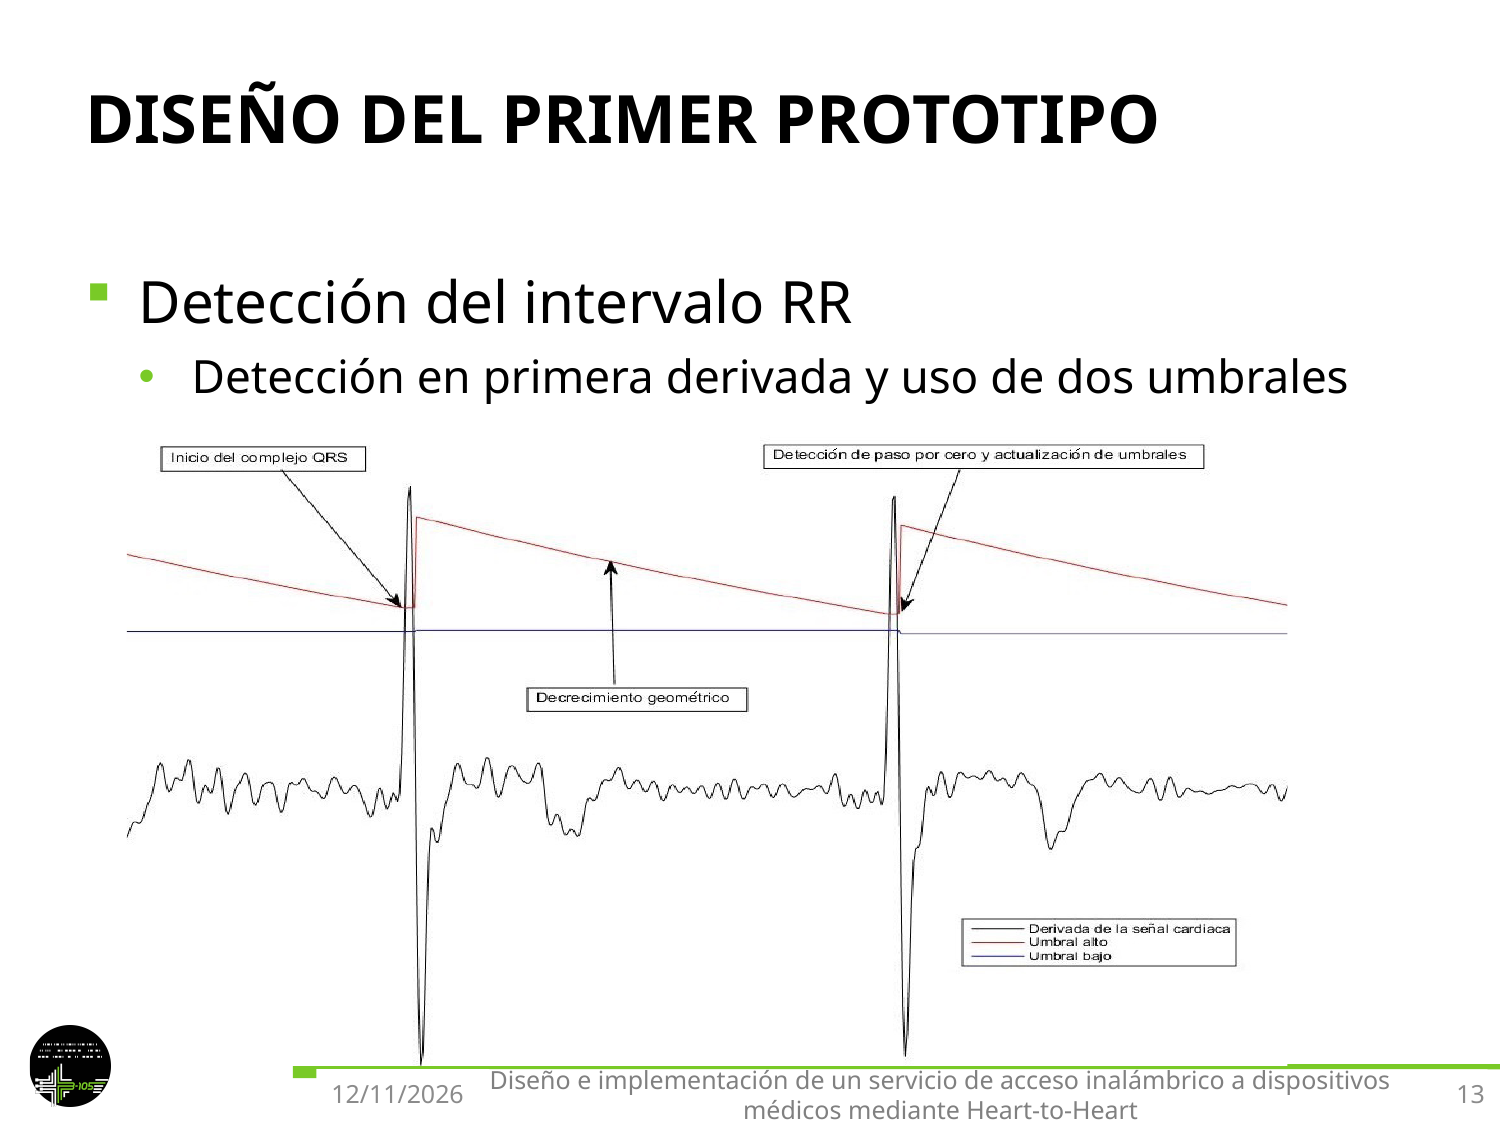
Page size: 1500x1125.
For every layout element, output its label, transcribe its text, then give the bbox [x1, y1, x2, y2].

title DISEÑO DEL PRIMER PROTOTIPO [70, 23, 1421, 211]
picture [126, 426, 1288, 1066]
footer Diseño e implementación de un servicio de acceso inalámbrico a dispositivos médicos mediante Heart-to-Heart [463, 1065, 1418, 1125]
slide_number 13 [1422, 1065, 1500, 1125]
picture [29, 1025, 111, 1107]
list Detección del intervalo RR Detección en primera derivada y uso de dos umbrales [70, 222, 1425, 1005]
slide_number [316, 1073, 463, 1125]
